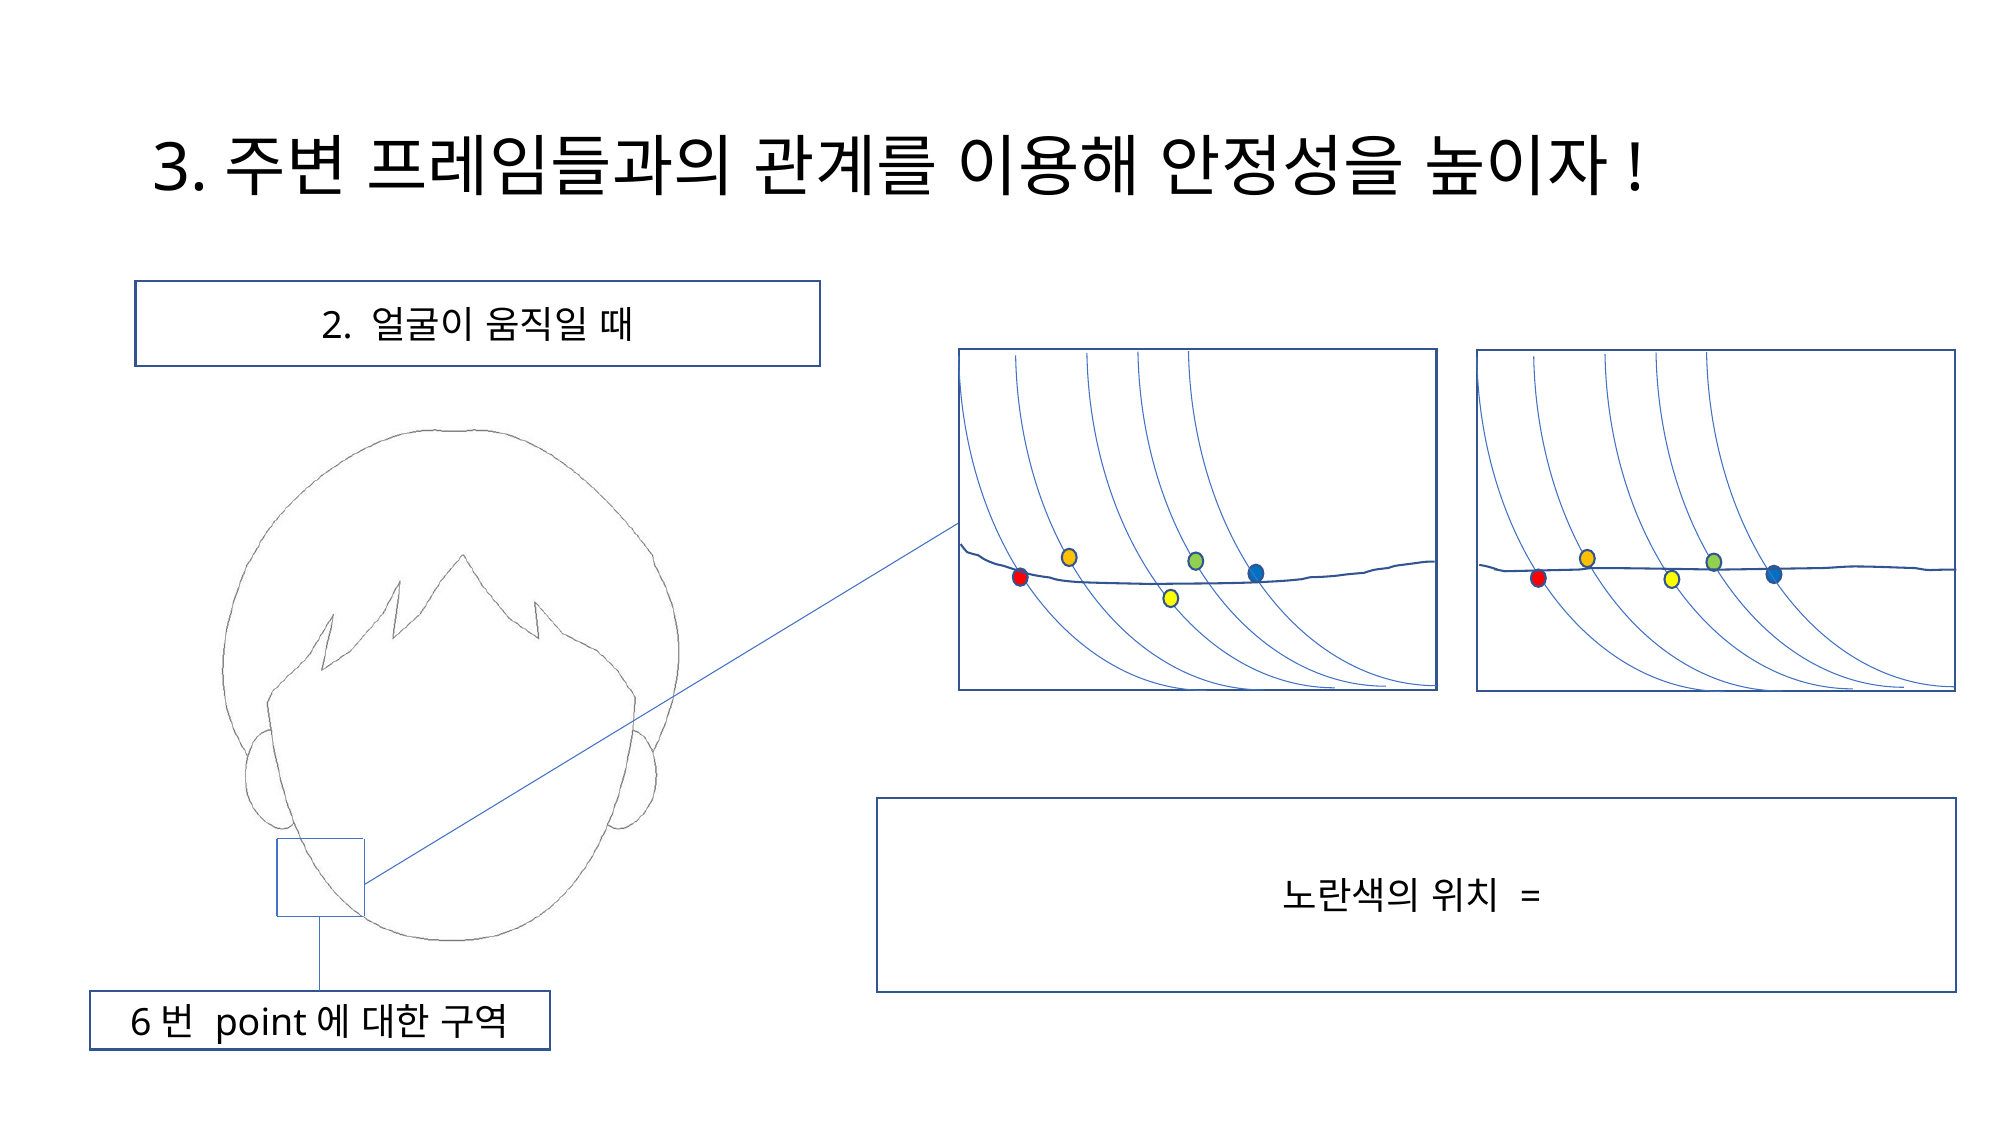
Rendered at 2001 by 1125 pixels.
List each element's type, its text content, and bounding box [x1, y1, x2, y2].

text_box [1479, 563, 1957, 573]
text_box [1476, 348, 1725, 565]
text_box [1264, 348, 1438, 691]
text_box [961, 548, 1187, 691]
text_box [1706, 343, 1955, 568]
text_box [1476, 377, 1705, 692]
text_box [1717, 570, 1904, 688]
text_box [1782, 645, 1853, 690]
text_box [1765, 570, 1776, 585]
text_box [1026, 576, 1207, 692]
text_box [1533, 352, 1707, 567]
text_box [1162, 588, 1180, 609]
text_box 2. 얼굴이 움직일 때 [134, 280, 821, 367]
text_box [1083, 584, 1264, 691]
text_box [1137, 343, 1386, 554]
text_box [961, 543, 1435, 586]
text_box [1264, 644, 1335, 689]
text_box [1663, 570, 1681, 590]
text_box [1529, 572, 1547, 588]
text_box [1011, 571, 1029, 587]
picture [219, 427, 680, 943]
text_box [1591, 570, 1782, 692]
text_box [1015, 351, 1187, 552]
text_box [958, 347, 1207, 547]
title 3.주변 프레임들과의 관계를 이용해 안정성을 높이자! [137, 60, 1863, 278]
text_box [1476, 349, 1682, 356]
text_box 6번 point에 대한 구역 [89, 990, 551, 1051]
text_box [1705, 552, 1723, 567]
text_box [1578, 548, 1596, 565]
text_box [958, 377, 1002, 545]
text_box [364, 521, 961, 885]
text_box [1545, 570, 1725, 693]
text_box [1725, 683, 1767, 692]
text_box [1209, 584, 1386, 687]
text_box [1655, 344, 1904, 567]
text_box [1207, 682, 1250, 691]
text_box [1782, 571, 1956, 692]
text_box [1187, 342, 1437, 687]
text_box [958, 348, 1162, 355]
text_box [1767, 569, 1955, 688]
